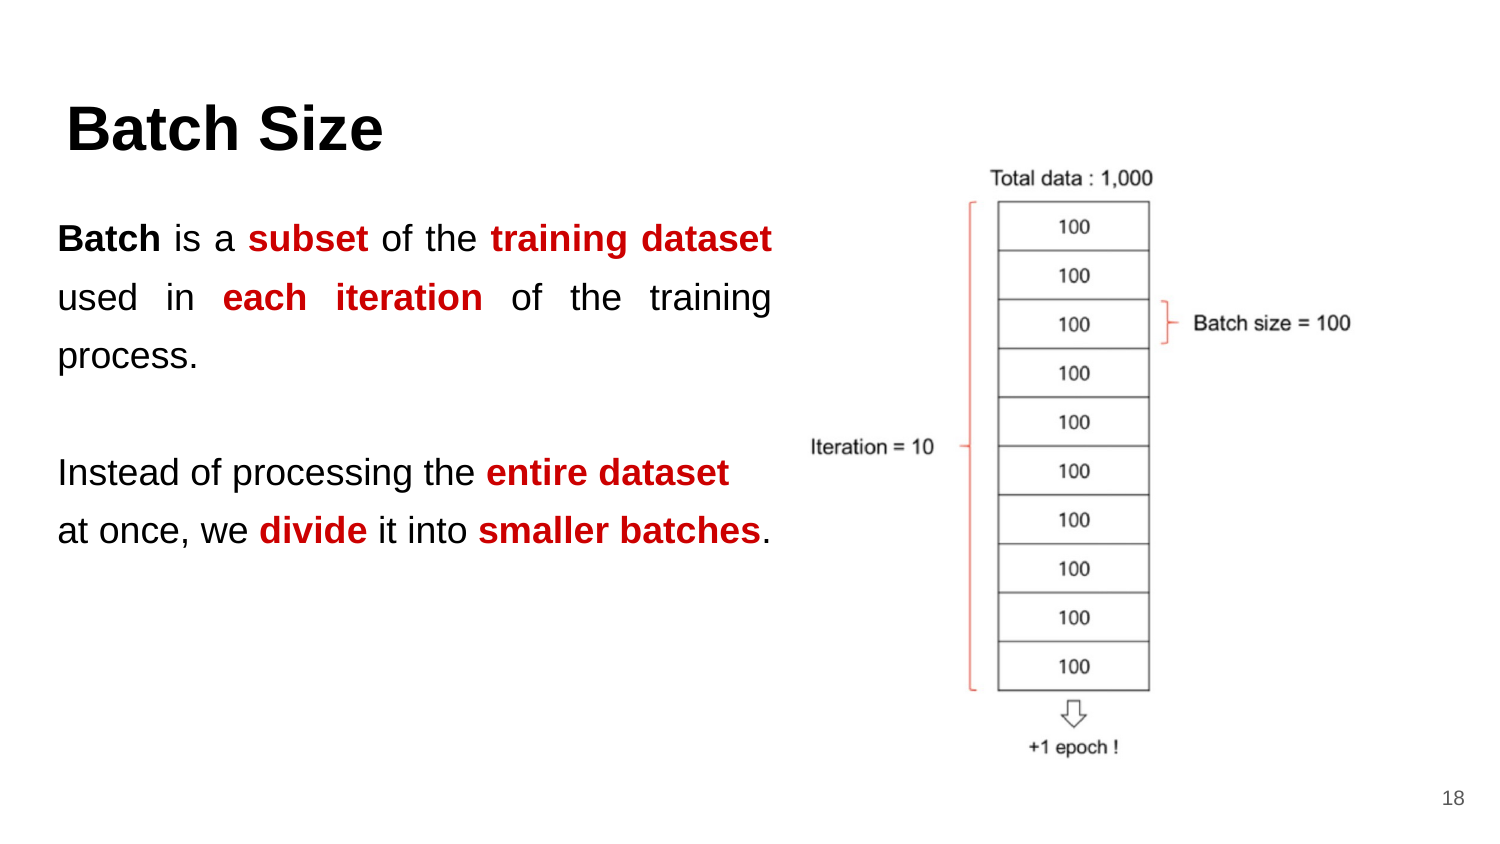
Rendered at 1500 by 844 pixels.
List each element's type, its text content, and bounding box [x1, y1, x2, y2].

list Batch is a subset of the training dataset used in each iteration of the training process. Instead of processing the entire dataset at once, we divide it into smaller batches. [42, 185, 788, 830]
title Batch Size [51, 72, 1449, 167]
picture [803, 153, 1357, 766]
slide_number ‹#› [1389, 764, 1480, 830]
